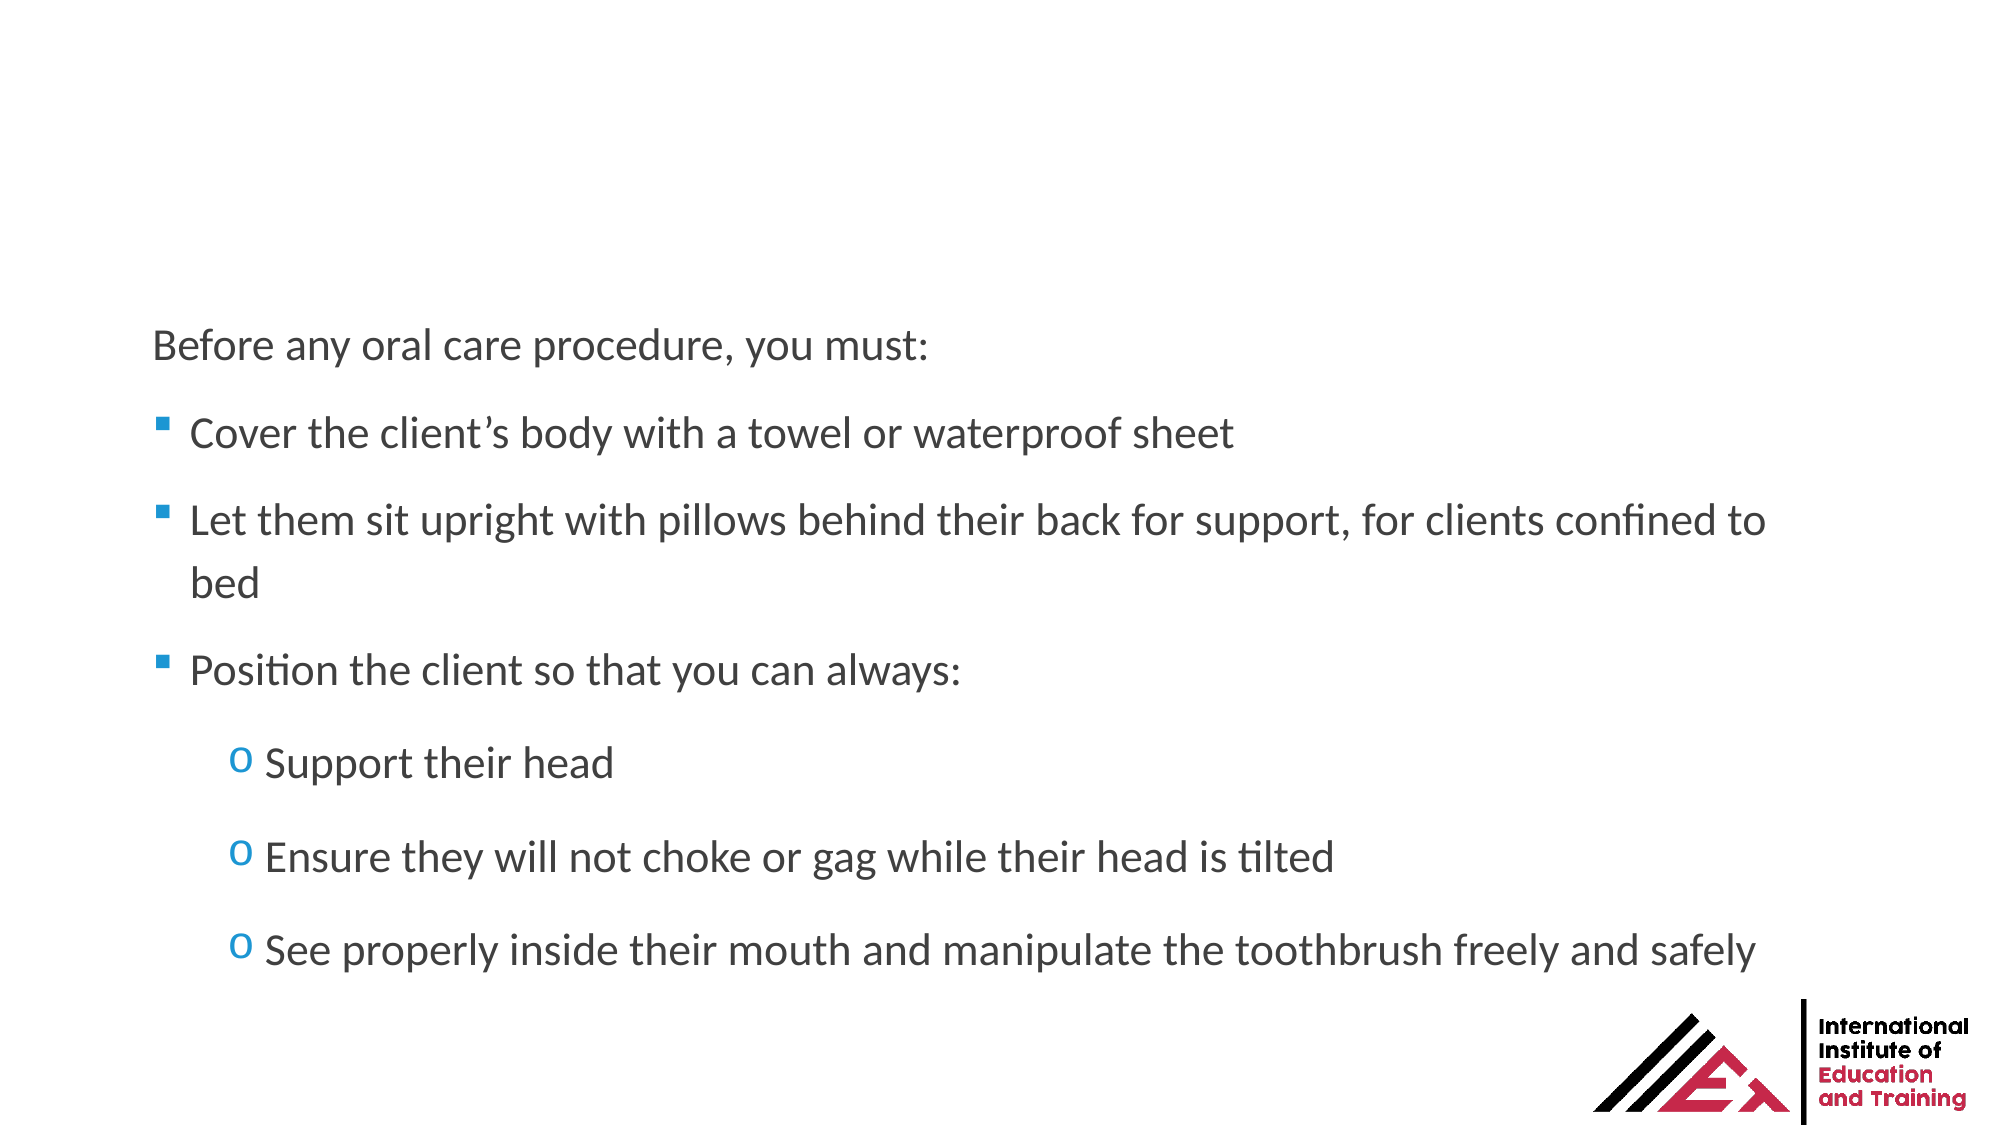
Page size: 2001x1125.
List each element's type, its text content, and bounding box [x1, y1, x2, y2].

picture [1593, 999, 1968, 1125]
list Before any oral care procedure, you must: Cover the client’s body with a towel or waterproof sheet Let them sit upright with pillows behind their back for support, for clients confined to bed Position the client so that you can always: Support their head Ensure they will not choke or gag while their head is tilted See properly inside their mouth and manipulate the toothbrush freely and safely [137, 299, 1793, 1014]
